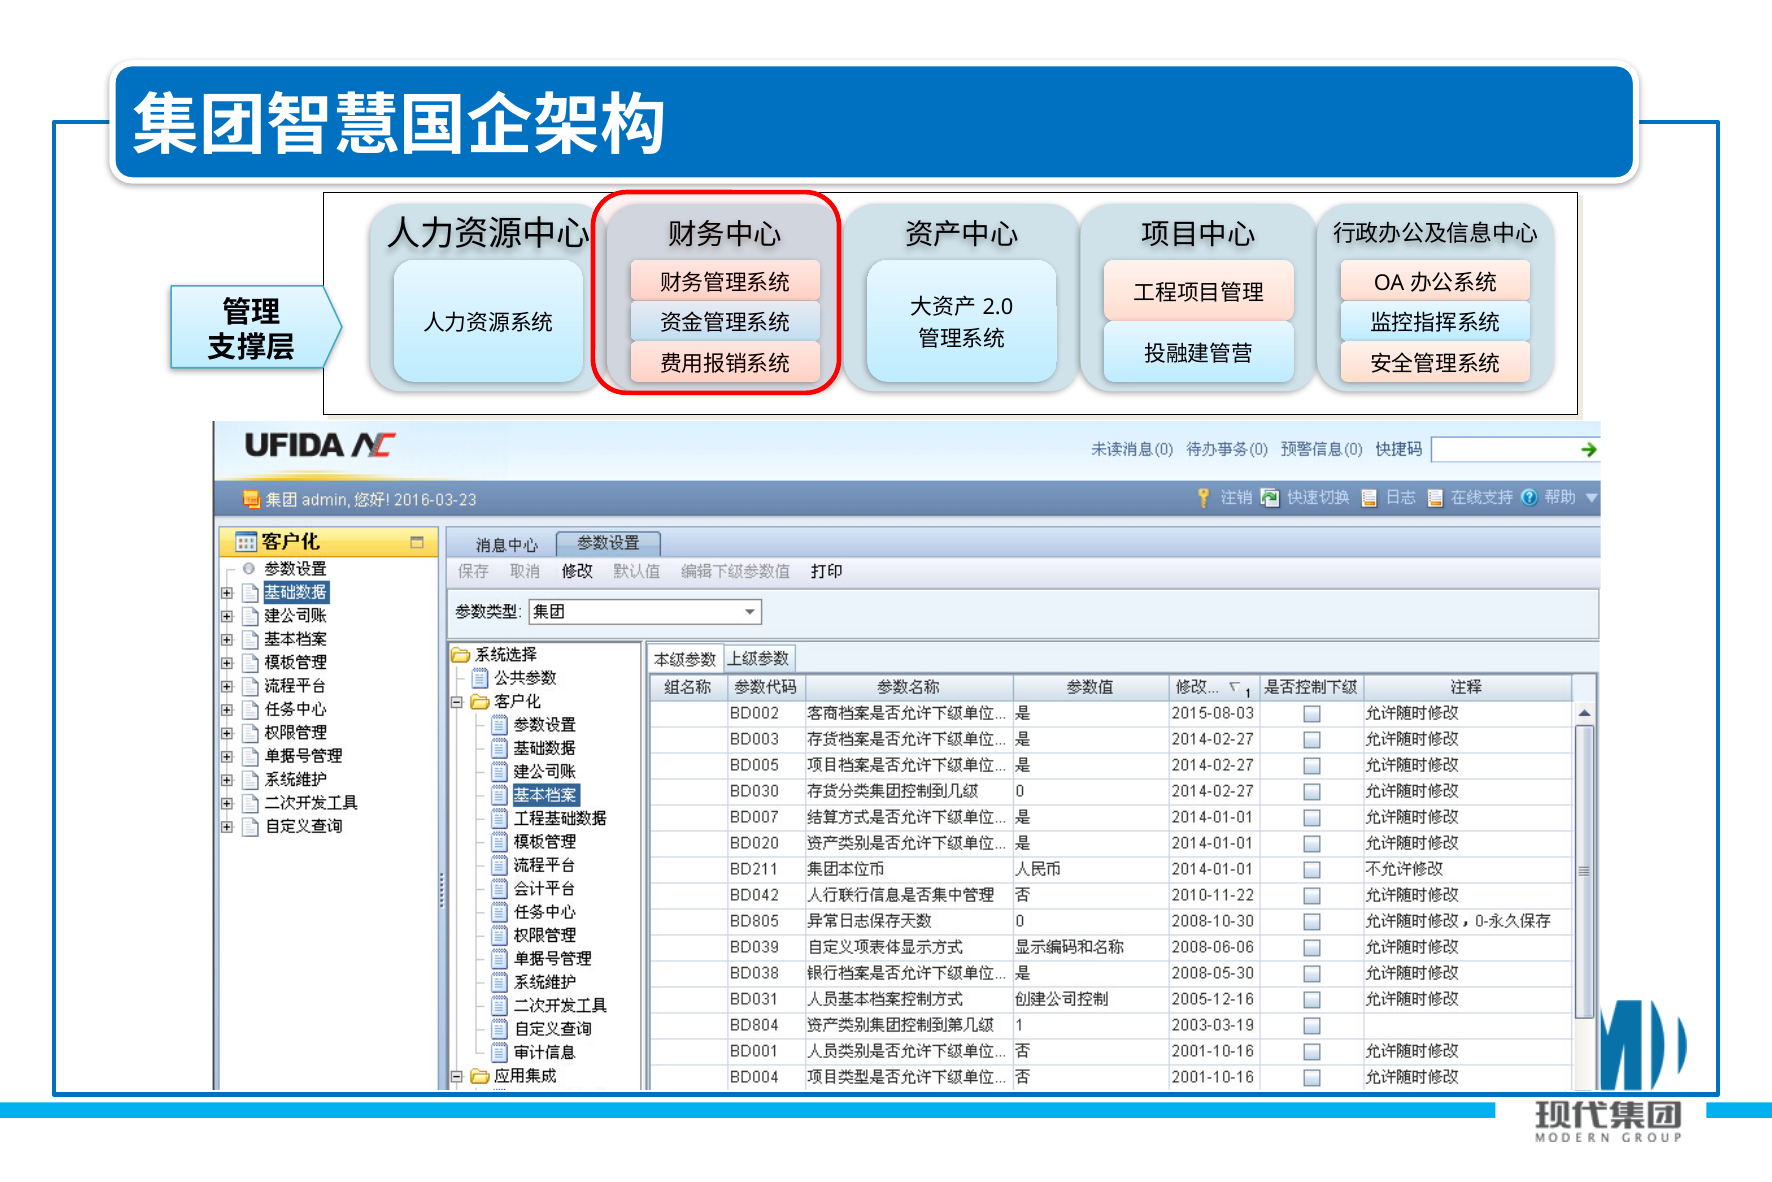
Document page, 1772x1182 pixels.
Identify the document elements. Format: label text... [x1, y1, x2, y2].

text_box [1580, 120, 1720, 1097]
text_box [0, 1102, 1496, 1118]
text_box [1706, 1102, 1772, 1118]
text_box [170, 191, 1578, 415]
text_box 集团智慧国企架构 [109, 60, 1640, 184]
picture [211, 421, 1687, 1142]
text_box [52, 120, 211, 1097]
